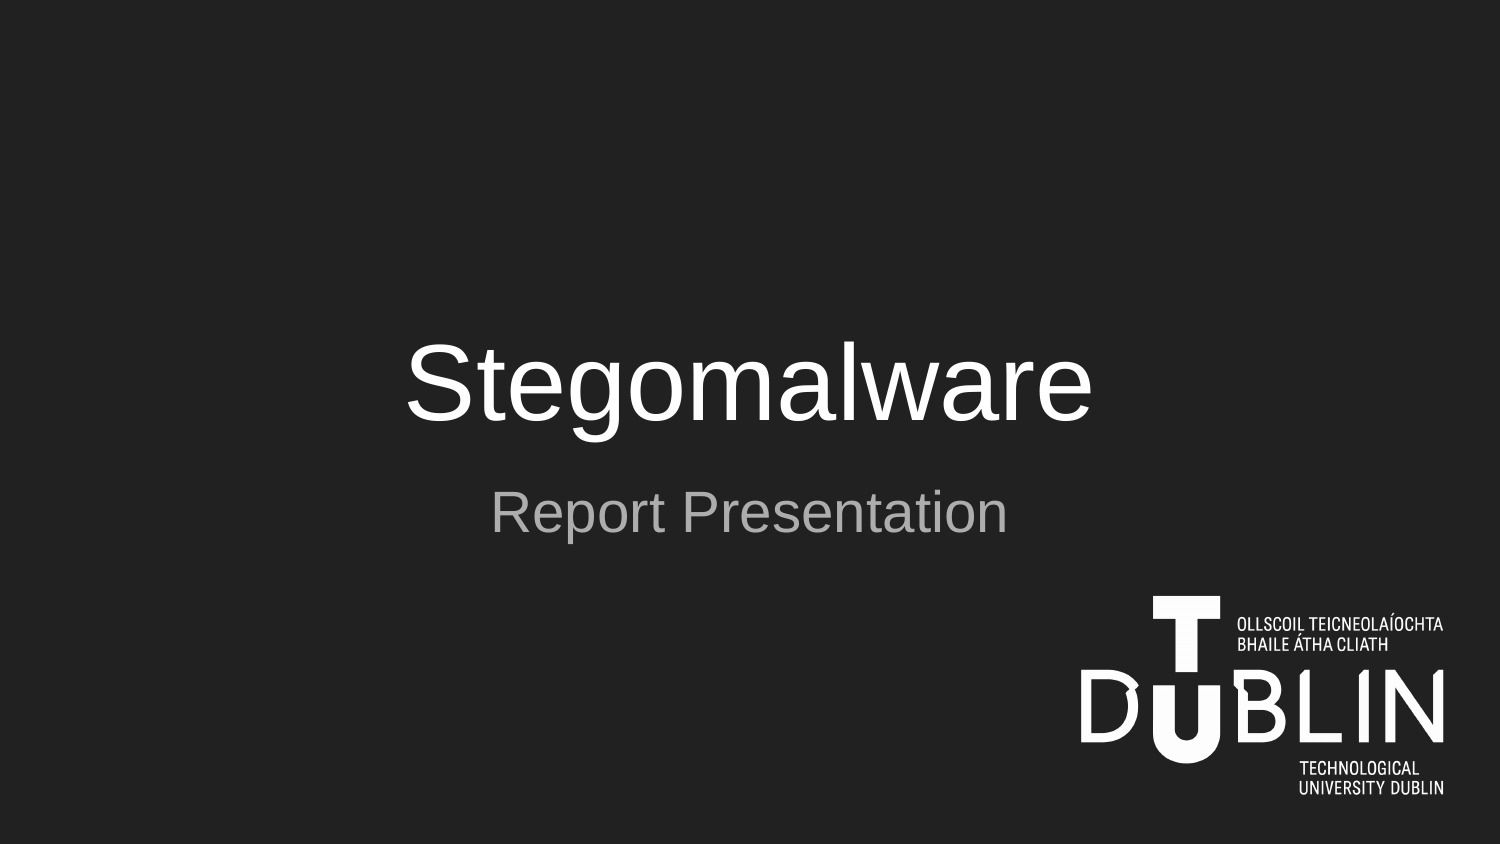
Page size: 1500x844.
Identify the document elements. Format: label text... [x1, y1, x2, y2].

subtitle Report Presentation [51, 464, 1449, 595]
picture [1027, 545, 1500, 844]
title Stegomalware [51, 122, 1449, 459]
